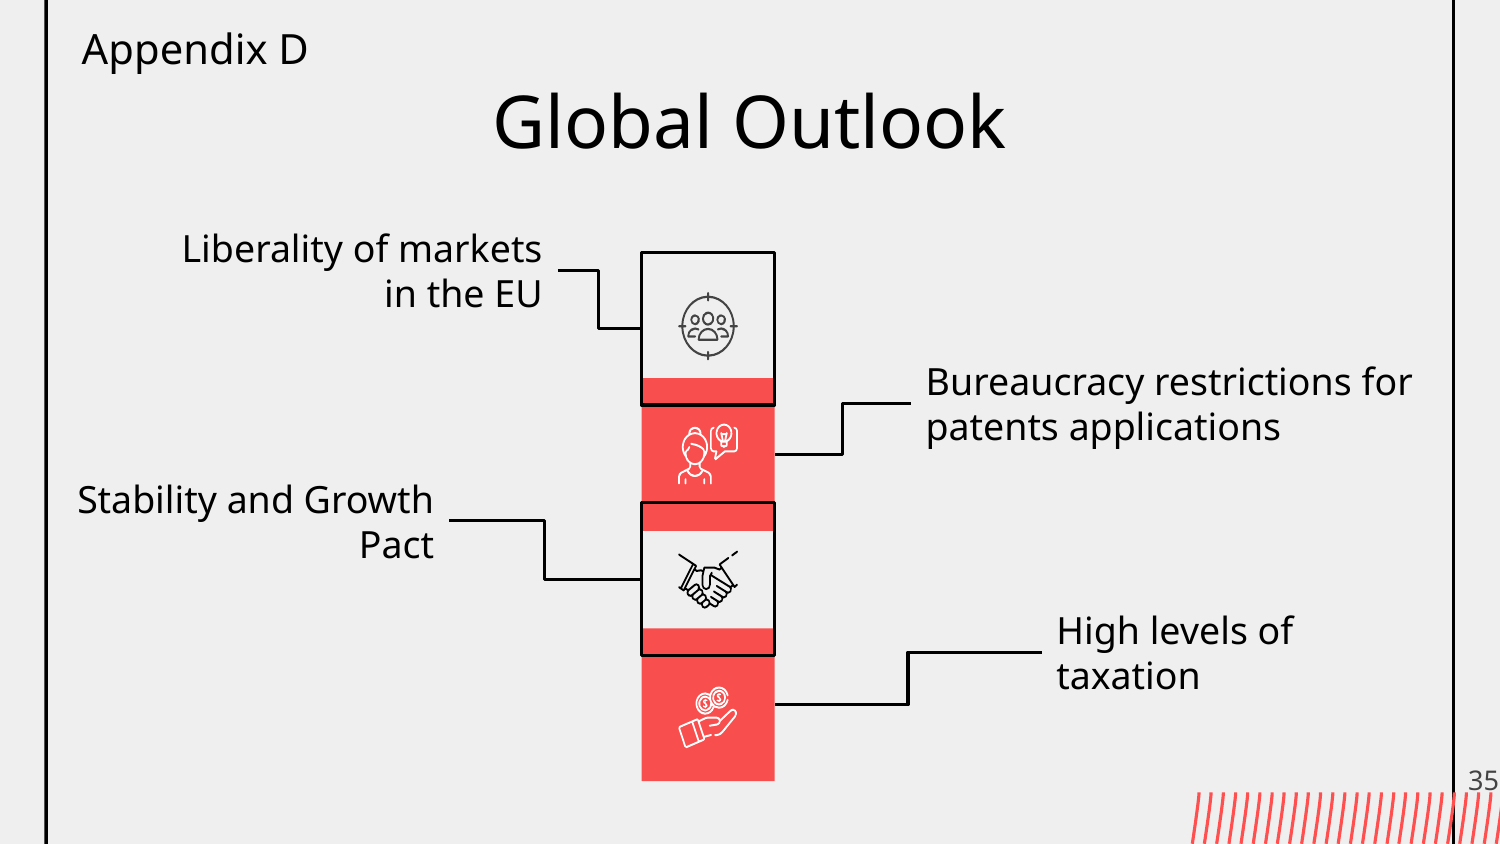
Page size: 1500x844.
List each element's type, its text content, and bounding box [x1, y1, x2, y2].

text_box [677, 291, 739, 361]
slide_number 35 [1424, 748, 1500, 813]
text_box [677, 686, 739, 749]
text_box [641, 502, 775, 656]
text_box Stability and Growth Pact [14, 486, 450, 555]
text_box [641, 406, 775, 502]
text_box Bureaucracy restrictions for patents applications [910, 368, 1434, 438]
text_box [641, 656, 775, 782]
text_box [774, 651, 1042, 705]
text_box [557, 269, 642, 329]
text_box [448, 520, 642, 580]
text_box [66, 538, 450, 652]
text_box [677, 550, 739, 609]
text_box [641, 252, 775, 406]
title Global Outlook [118, 60, 1382, 155]
text_box High levels of taxation [1041, 617, 1425, 687]
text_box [677, 423, 739, 485]
text_box Appendix D [66, 7, 559, 88]
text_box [774, 402, 911, 455]
text_box Liberality of markets in the EU [131, 235, 558, 305]
